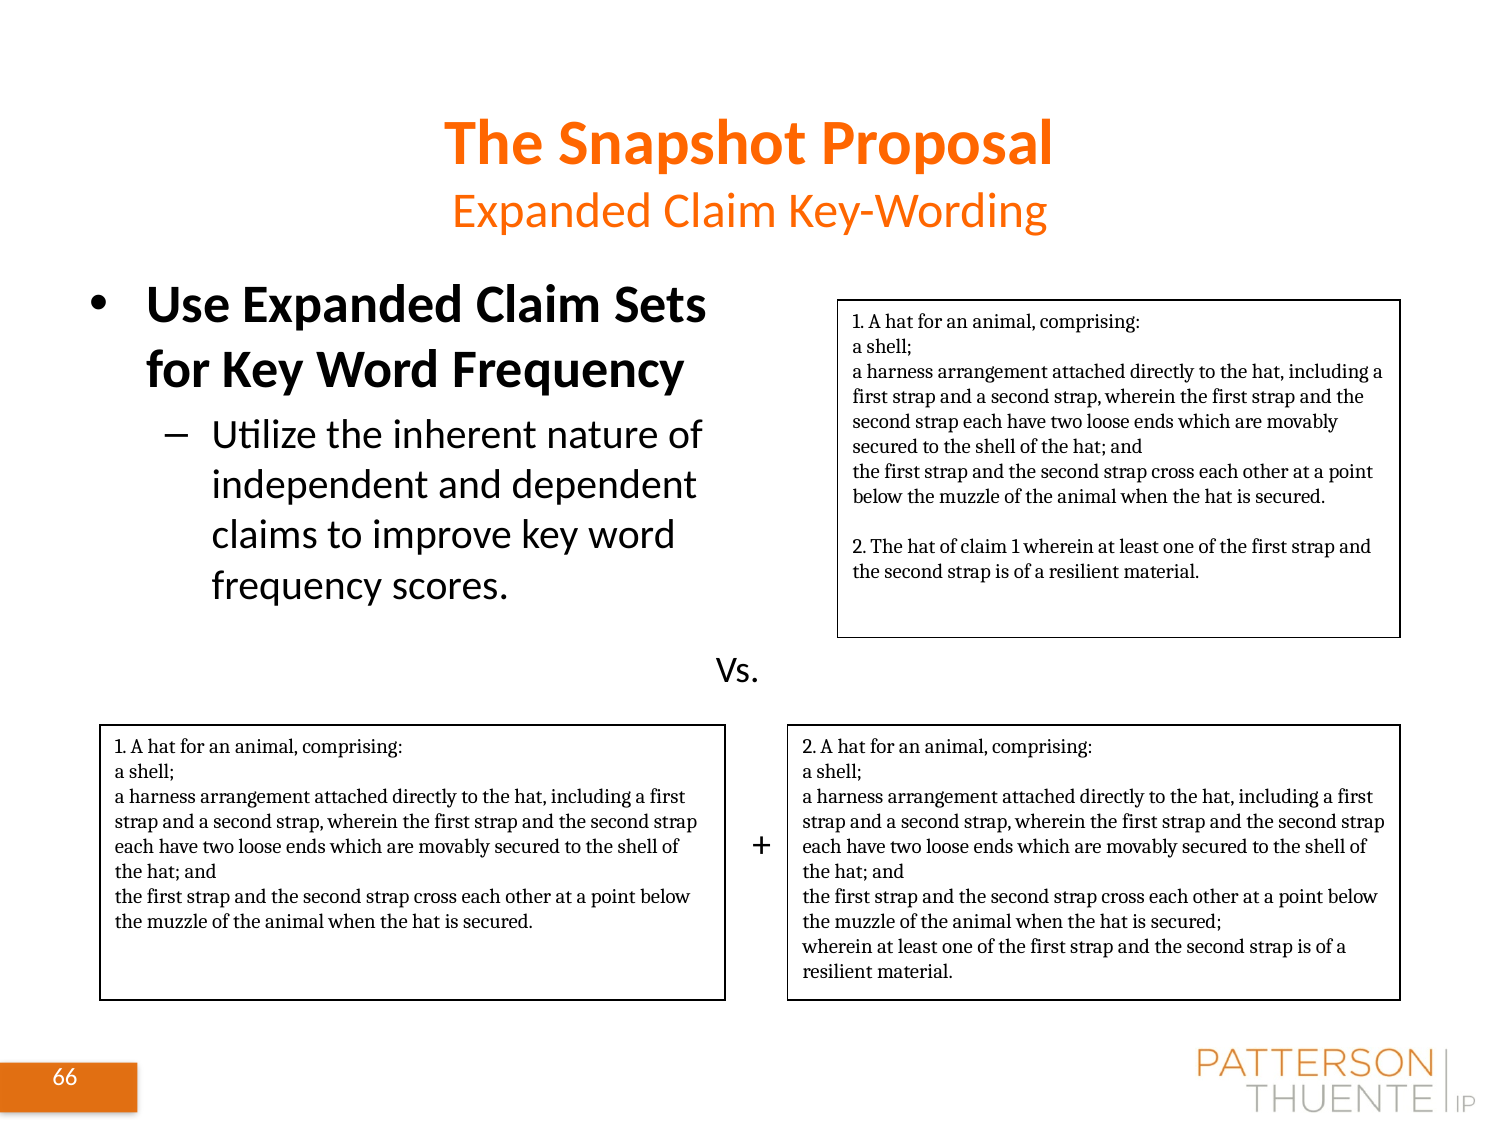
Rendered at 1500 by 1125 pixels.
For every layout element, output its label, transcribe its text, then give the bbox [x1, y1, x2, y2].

list Use Expanded Claim Sets for Key Word Frequency Utilize the inherent nature of independent and dependent claims to improve key word frequency scores. [74, 260, 763, 676]
slide_number 66 [37, 1052, 175, 1113]
text_box 2. A hat for an animal, comprising: a shell; a harness arrangement attached directly to the hat, including a first strap and a second strap, wherein the first strap and the second strap each have two loose ends which are movably secured to the shell of the hat; and the first strap and the second strap cross each other at a point below the muzzle of the animal when the hat is secured; wherein at least one of the first strap and the second strap is of a resilient material. [787, 725, 1400, 1000]
title The Snapshot Proposal Expanded Claim Key-Wording [74, 74, 1426, 263]
text_box + [737, 812, 787, 873]
text_box Vs. [701, 637, 775, 698]
picture [1195, 1047, 1476, 1113]
text_box 1. A hat for an animal, comprising: a shell; a harness arrangement attached directly to the hat, including a first strap and a second strap, wherein the first strap and the second strap each have two loose ends which are movably secured to the shell of the hat; and the first strap and the second strap cross each other at a point below the muzzle of the animal when the hat is secured. [99, 725, 725, 1000]
text_box 1. A hat for an animal, comprising: a shell; a harness arrangement attached directly to the hat, including a first strap and a second strap, wherein the first strap and the second strap each have two loose ends which are movably secured to the shell of the hat; and the first strap and the second strap cross each other at a point below the muzzle of the animal when the hat is secured. 2. The hat of claim 1 wherein at least one of the first strap and the second strap is of a resilient material. [837, 299, 1400, 638]
